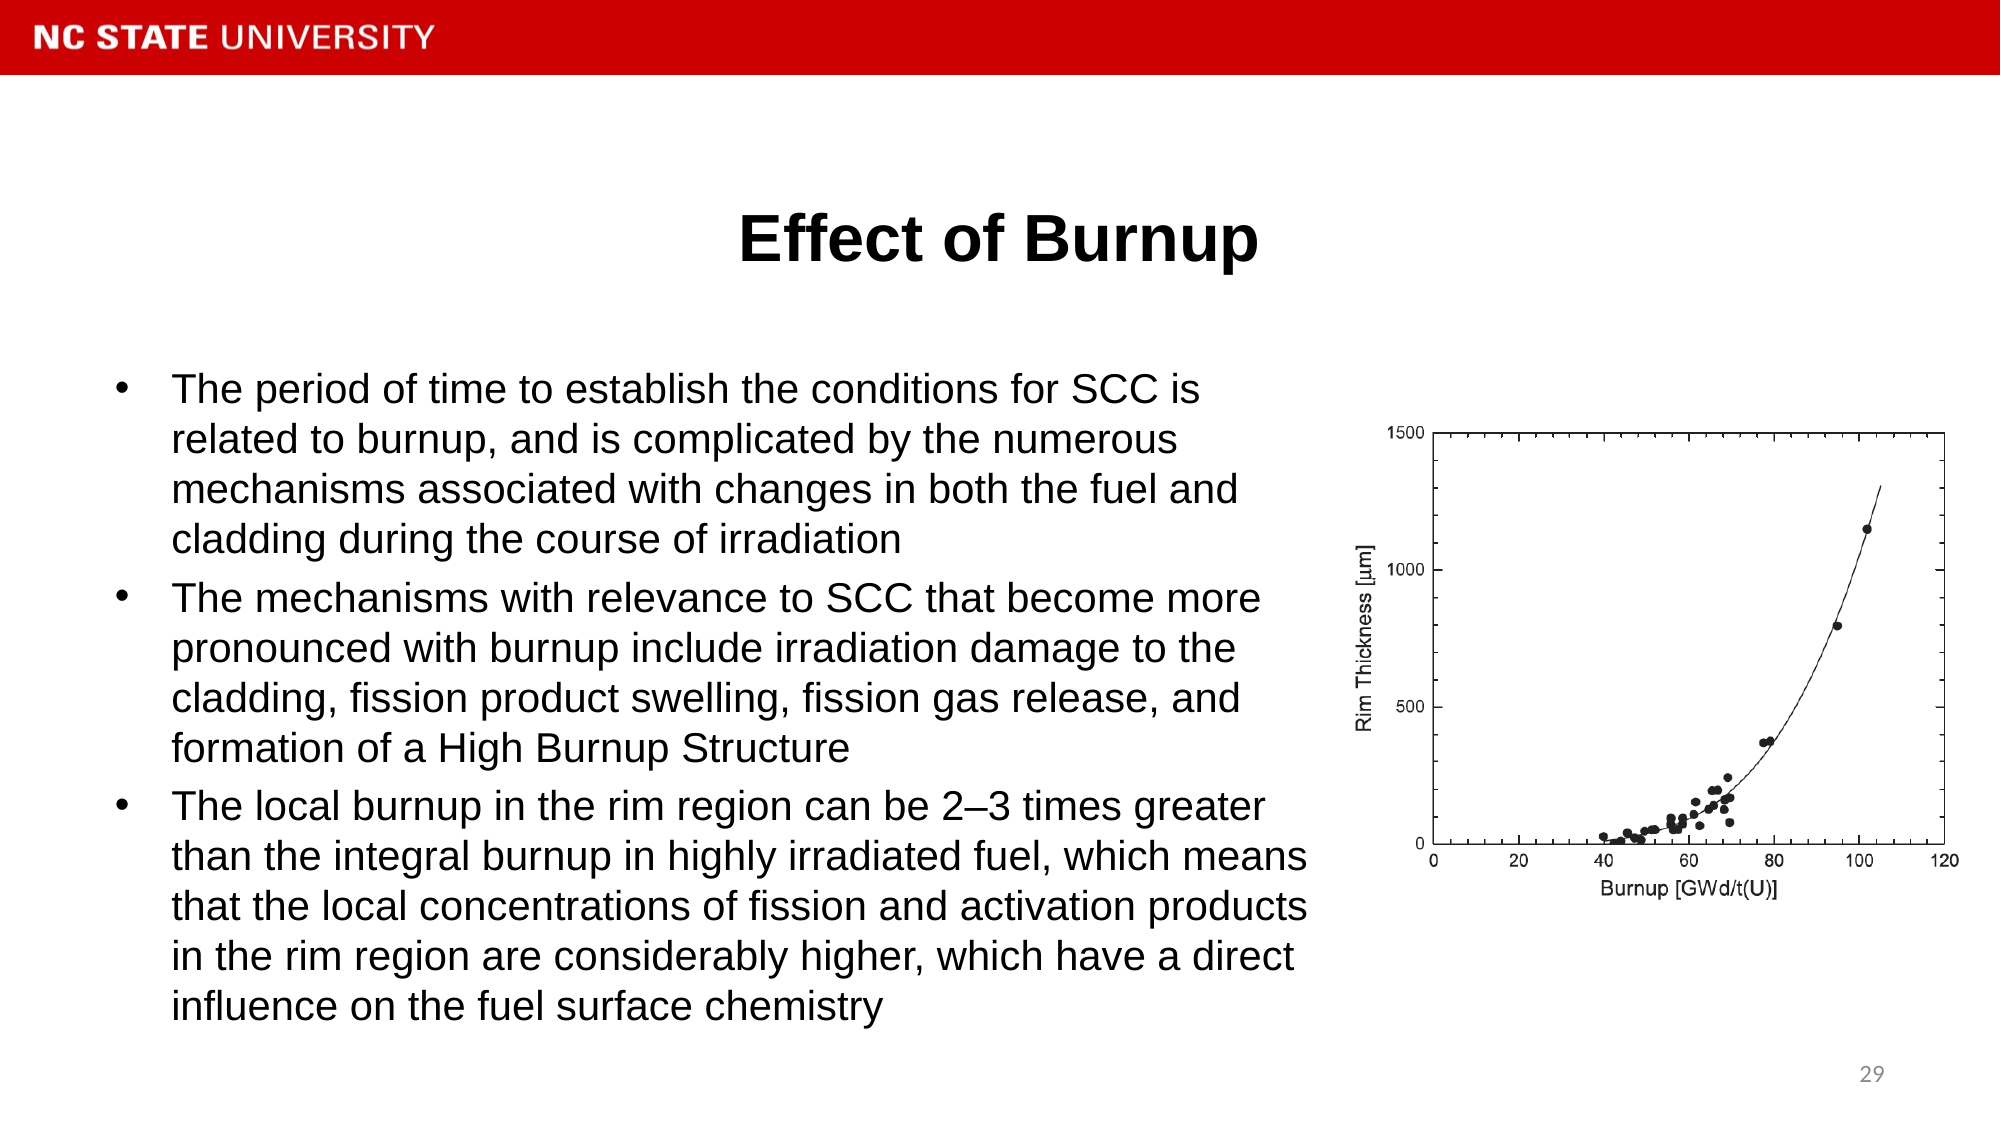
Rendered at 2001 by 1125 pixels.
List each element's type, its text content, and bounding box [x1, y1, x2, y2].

picture [0, 0, 2000, 75]
picture [1325, 407, 1969, 912]
title Effect of Burnup [99, 147, 1900, 323]
slide_number 29 [1433, 1042, 1900, 1103]
list The period of time to establish the conditions for SCC is related to burnup, and is complicated by the numerous mechanisms associated with changes in both the fuel and cladding during the course of irradiation The mechanisms with relevance to SCC that become more pronounced with burnup include irradiation damage to the cladding, fission product swelling, fission gas release, and formation of a High Burnup Structure The local burnup in the rim region can be 2–3 times greater than the integral burnup in highly irradiated fuel, which means that the local concentrations of fission and activation products in the rim region are considerably higher, which have a direct influence on the fuel surface chemistry [99, 354, 1326, 1005]
